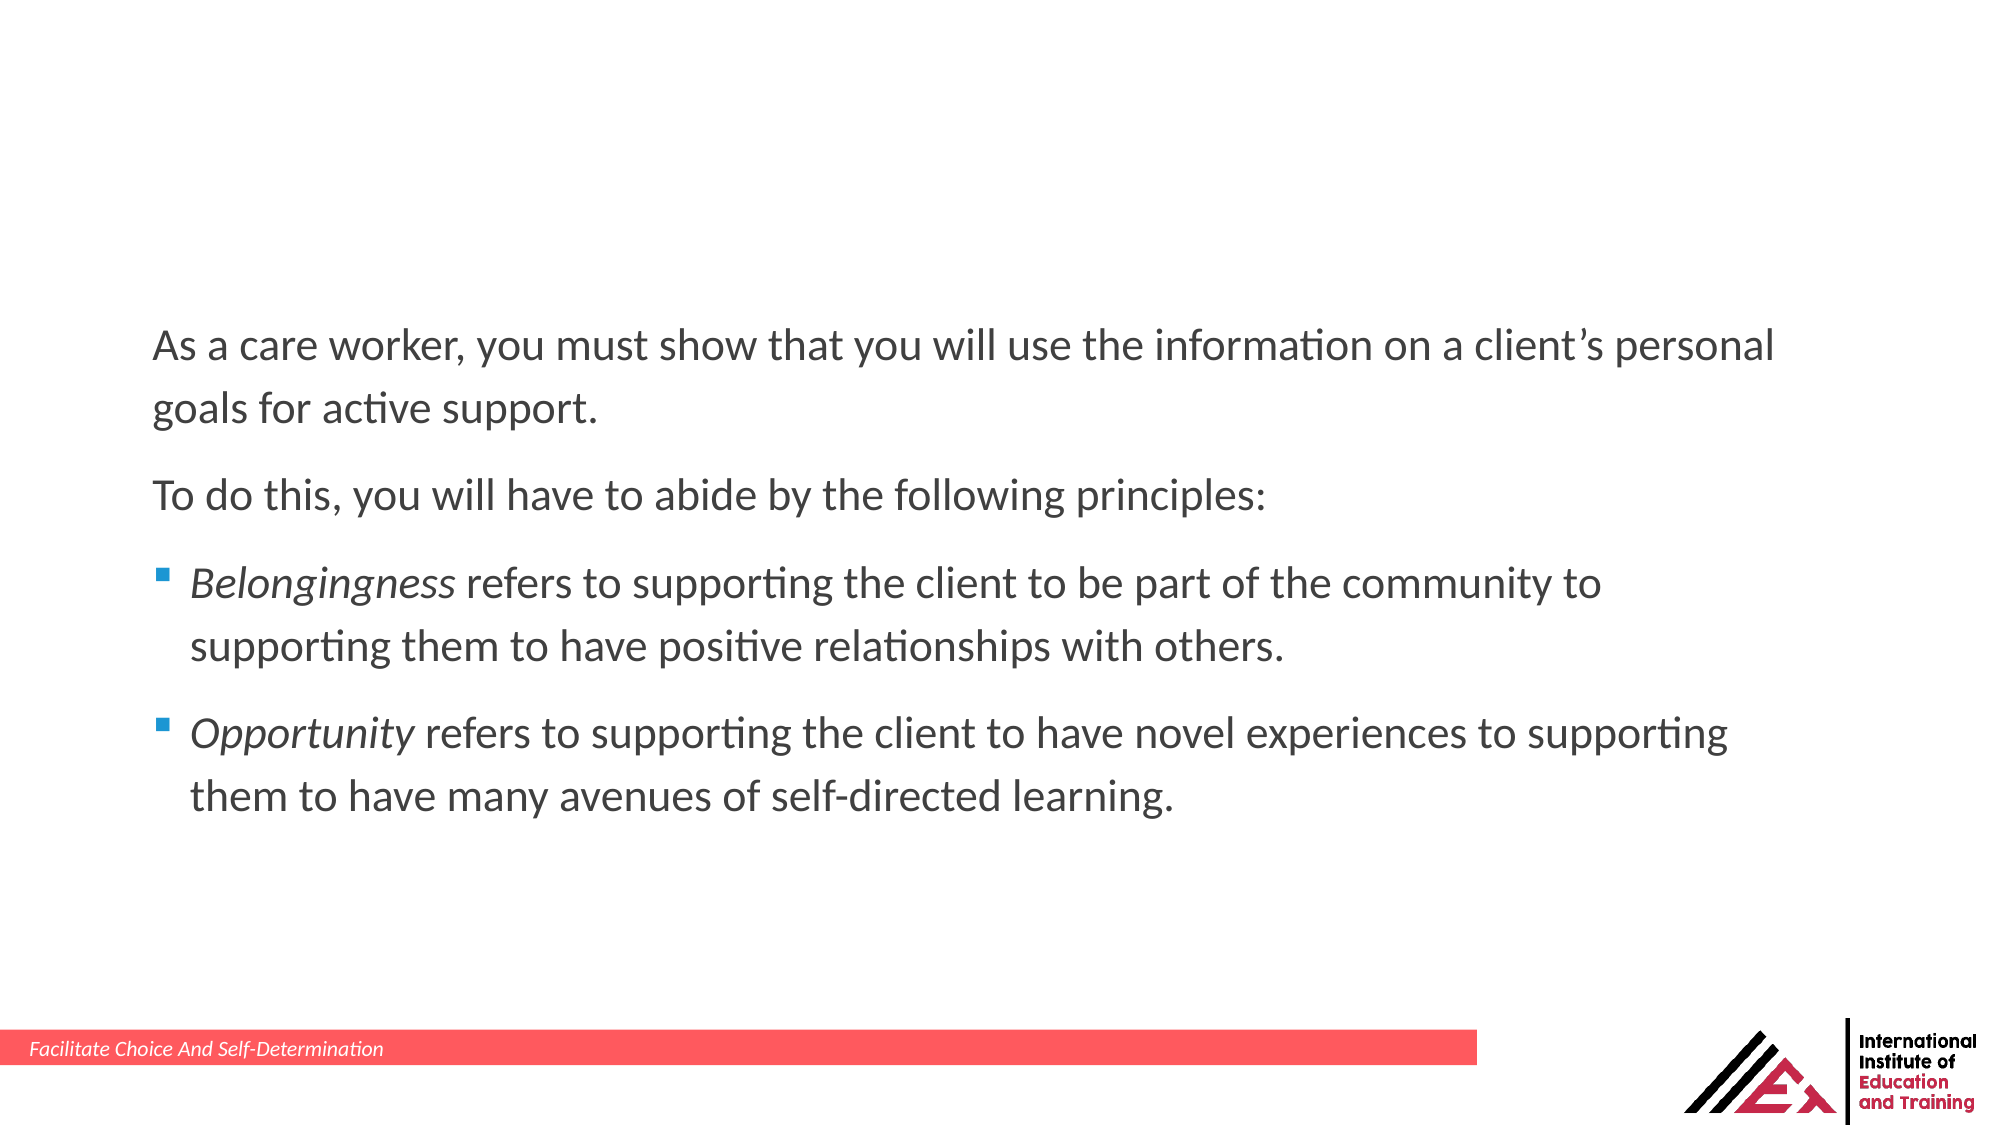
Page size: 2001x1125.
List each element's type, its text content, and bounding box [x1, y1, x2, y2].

text_box Facilitate Choice And Self-Determination [0, 1029, 1478, 1066]
picture [1683, 1018, 1976, 1125]
list As a care worker, you must show that you will use the information on a client’s personal goals for active support. To do this, you will have to abide by the following principles: Belongingness refers to supporting the client to be part of the community to supporting them to have positive relationships with others. Opportunity refers to supporting the client to have novel experiences to supporting them to have many avenues of self-directed learning. [137, 299, 1793, 1014]
